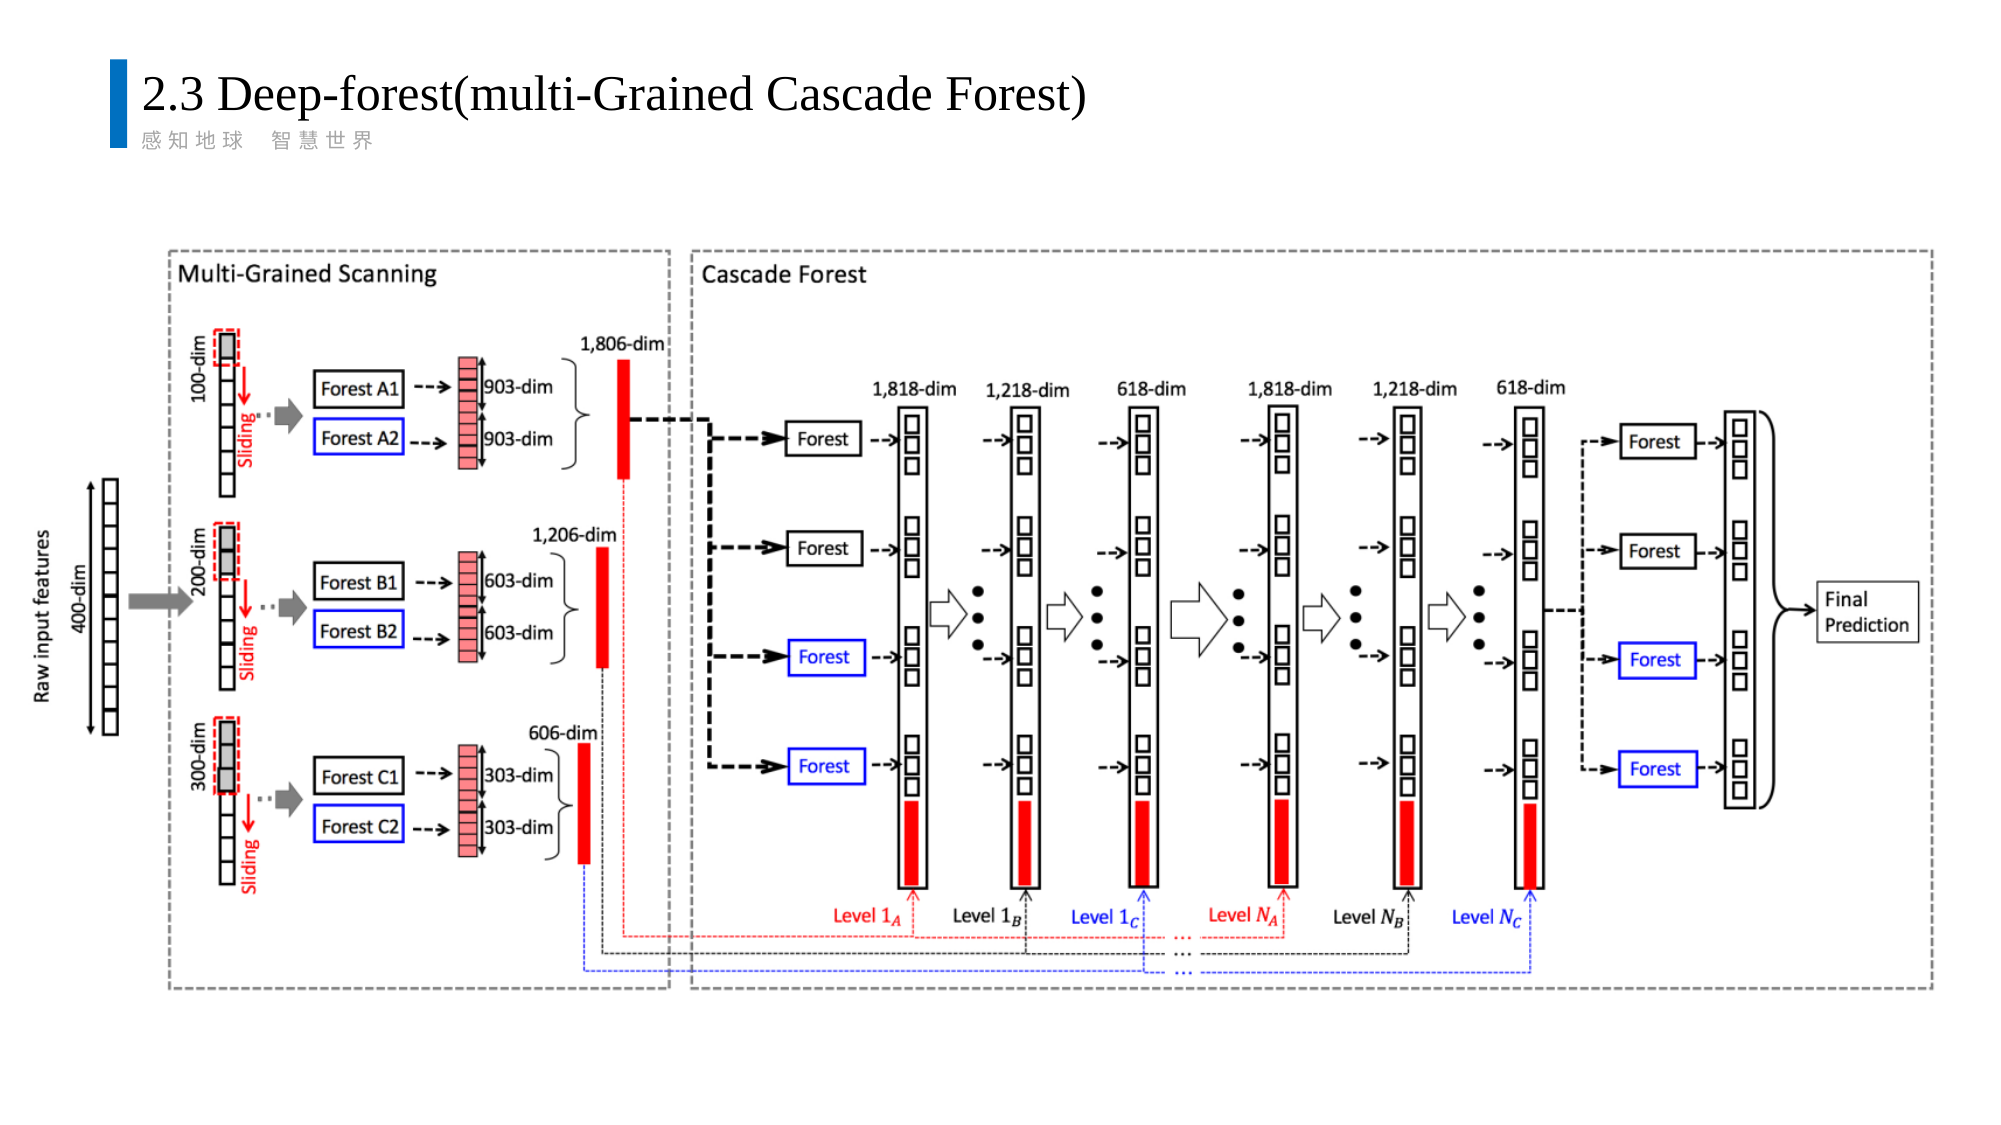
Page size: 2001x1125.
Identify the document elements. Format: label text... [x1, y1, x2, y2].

text_box 2.3 Deep-forest(multi-Grained Cascade Forest) [127, 52, 1108, 188]
picture [15, 201, 1967, 1001]
text_box [109, 58, 128, 149]
text_box 感知地球 智慧世界 [127, 120, 811, 160]
